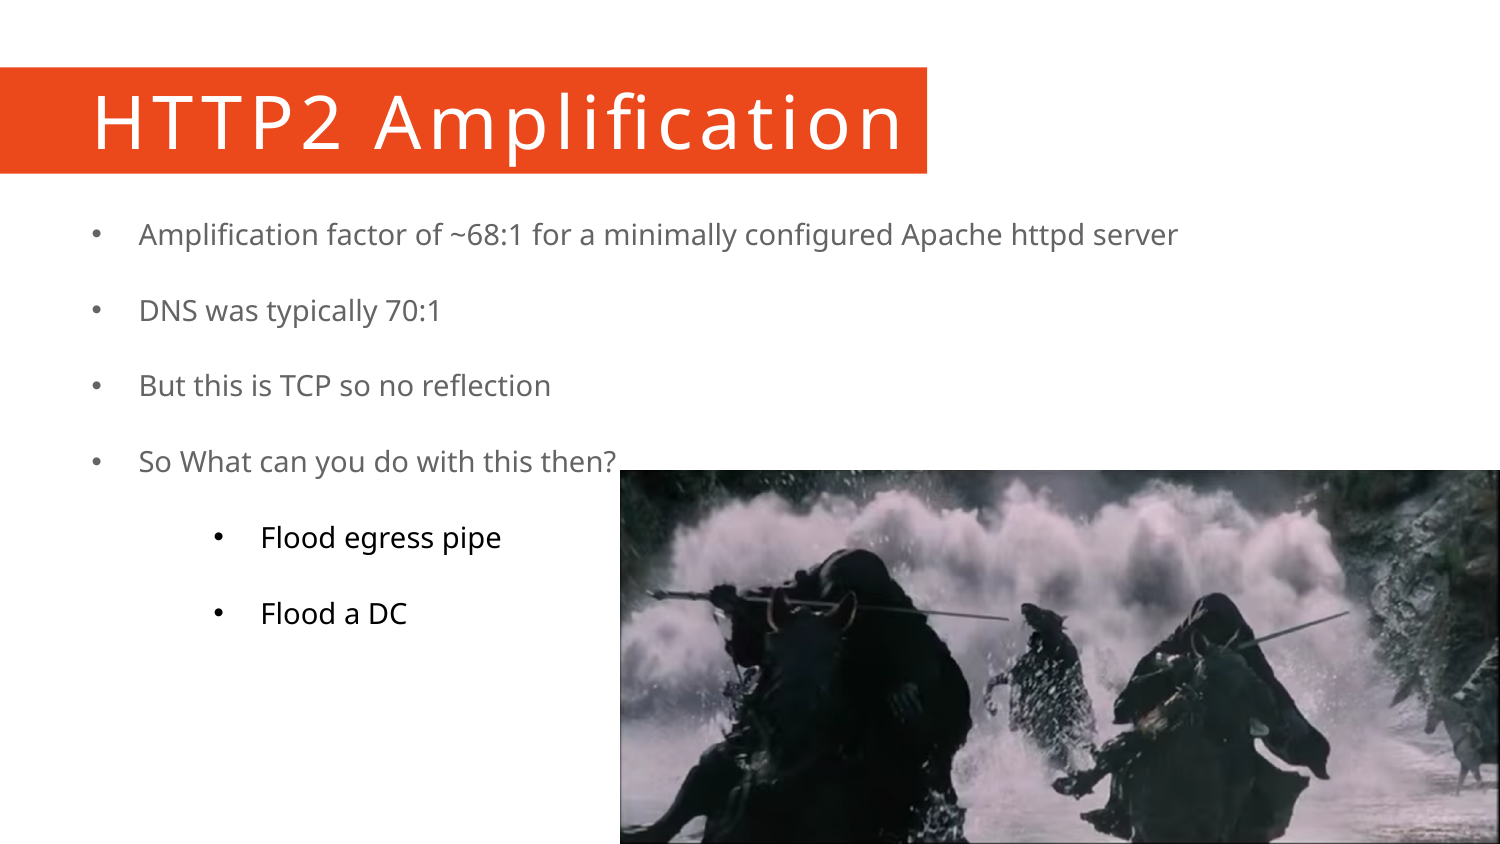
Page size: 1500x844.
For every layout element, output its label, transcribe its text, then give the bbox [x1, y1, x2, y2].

title HTTP2 Amplification [76, 67, 1427, 173]
picture [619, 469, 1500, 844]
list Amplification factor of ~68:1 for a minimally configured Apache httpd server DNS was typically 70:1 But this is TCP so no reflection So What can you do with this then? Flood egress pipe Flood a DC [76, 173, 1427, 759]
